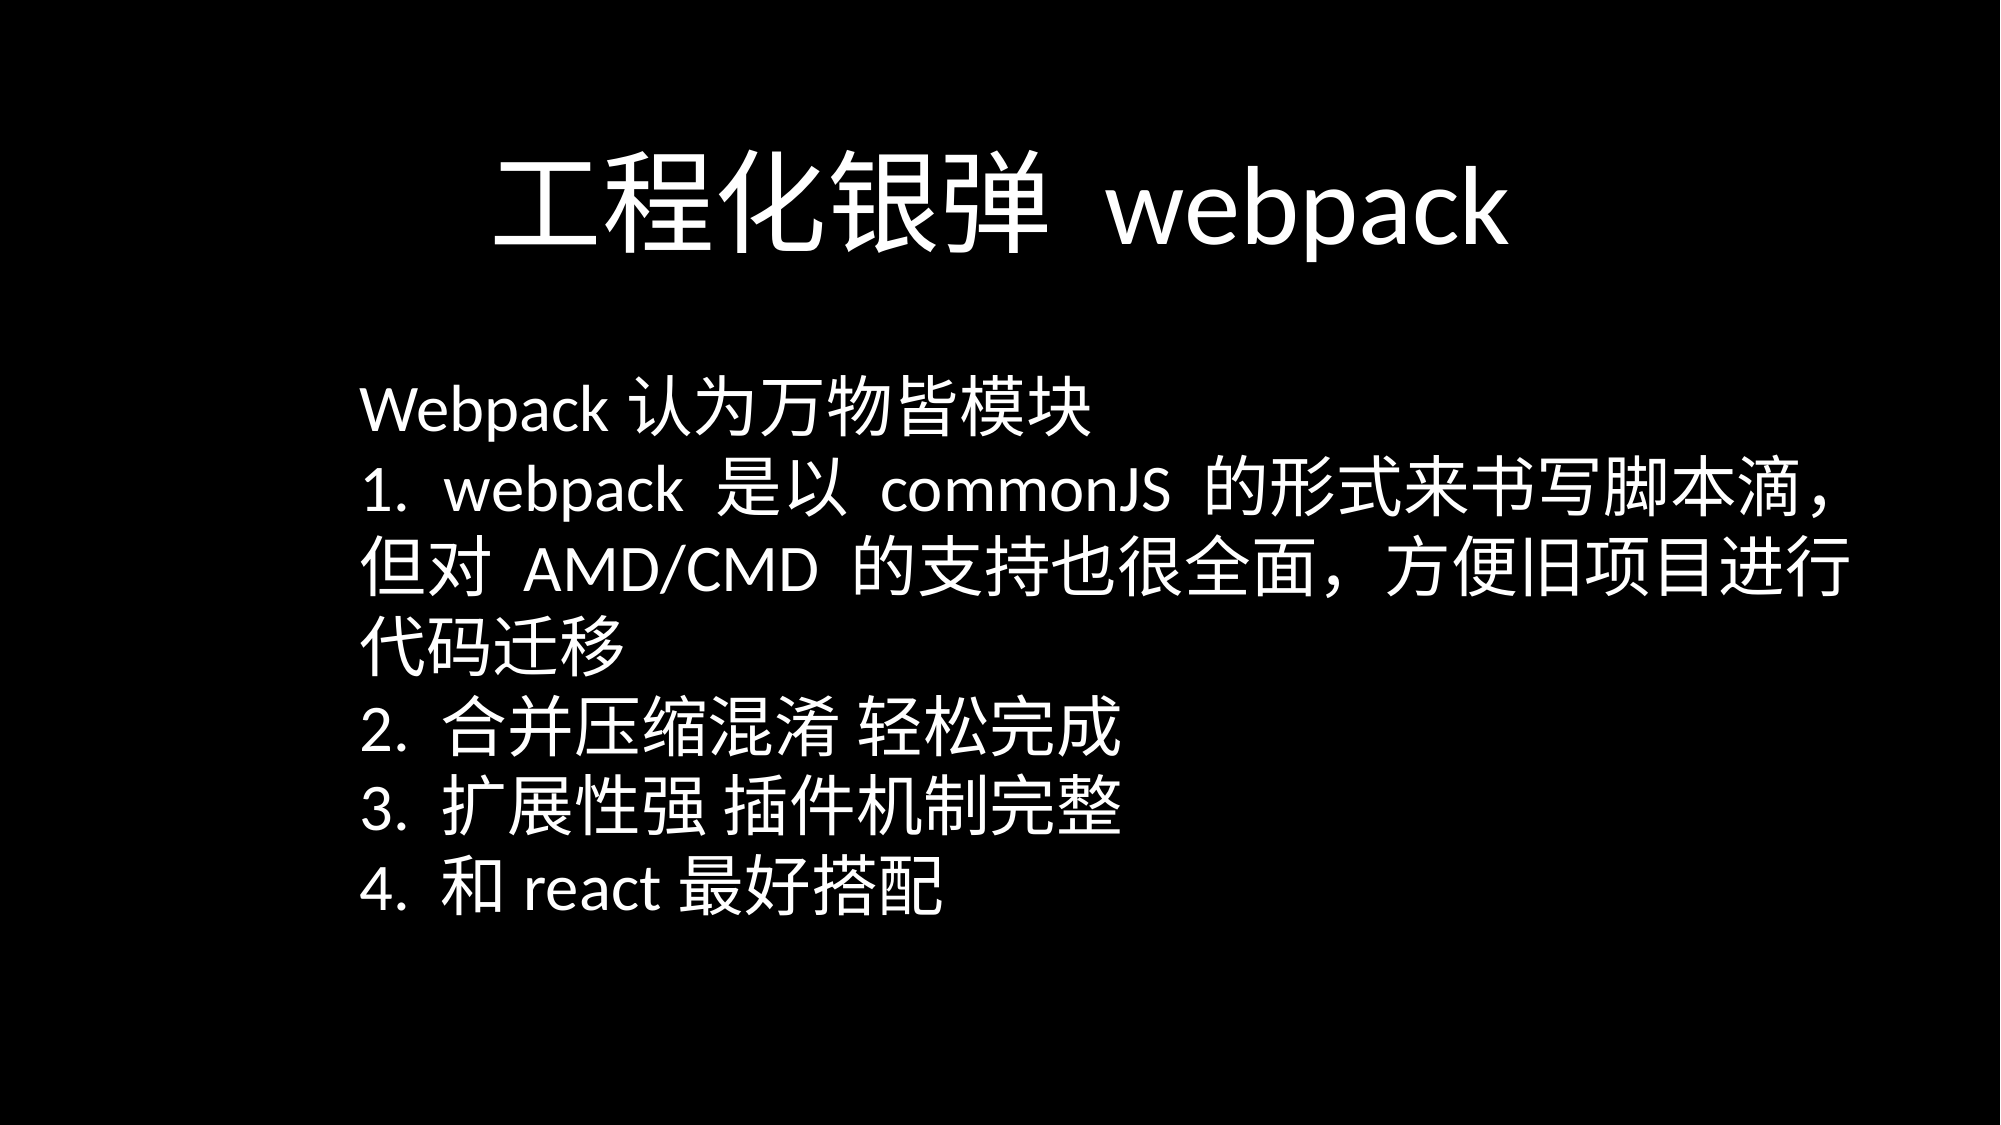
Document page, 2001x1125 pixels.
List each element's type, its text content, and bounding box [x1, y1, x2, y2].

text_box Webpack认为万物皆模块 webpack 是以 commonJS 的形式来书写脚本滴， 但对 AMD/CMD 的支持也很全面，方便旧项目进行 代码迁移 2. 合并压缩混淆 轻松完成 3. 扩展性强 插件机制完整 4. 和react最好搭配 [344, 357, 1886, 932]
text_box 工程化银弹 webpack [475, 124, 1526, 275]
